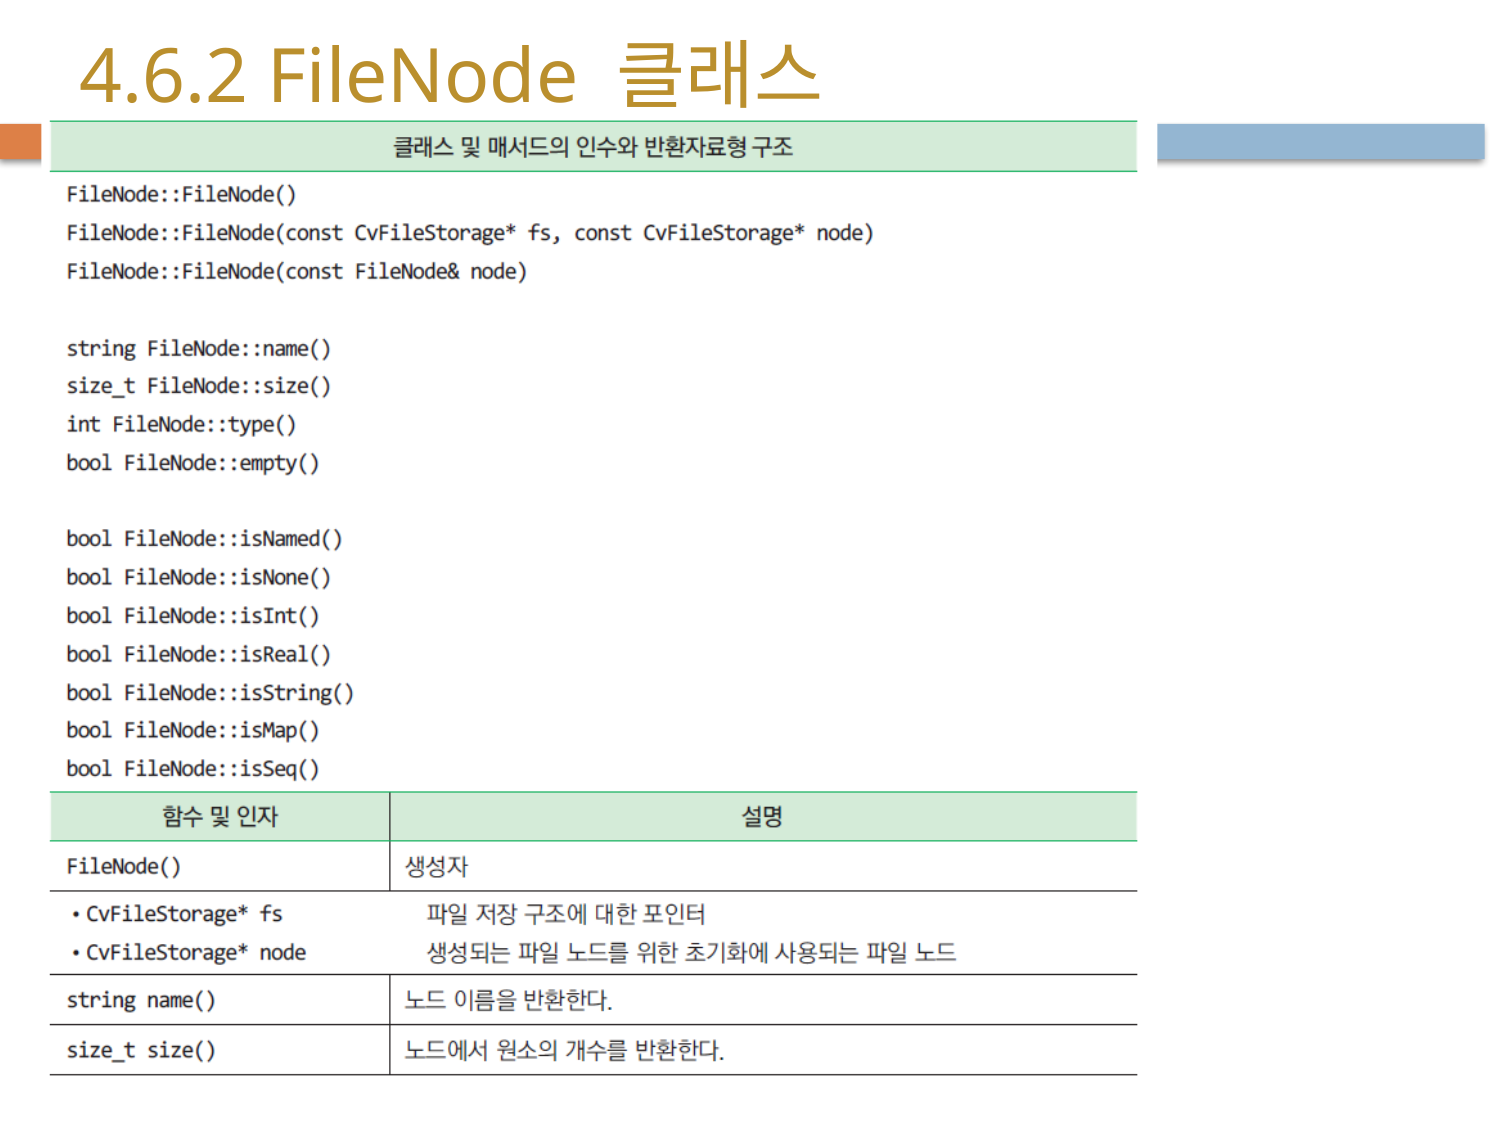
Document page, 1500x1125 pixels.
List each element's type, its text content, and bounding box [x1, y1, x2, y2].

picture [40, 113, 1158, 1084]
title 4.6.2 FileNode 클래스 [64, 7, 1471, 138]
